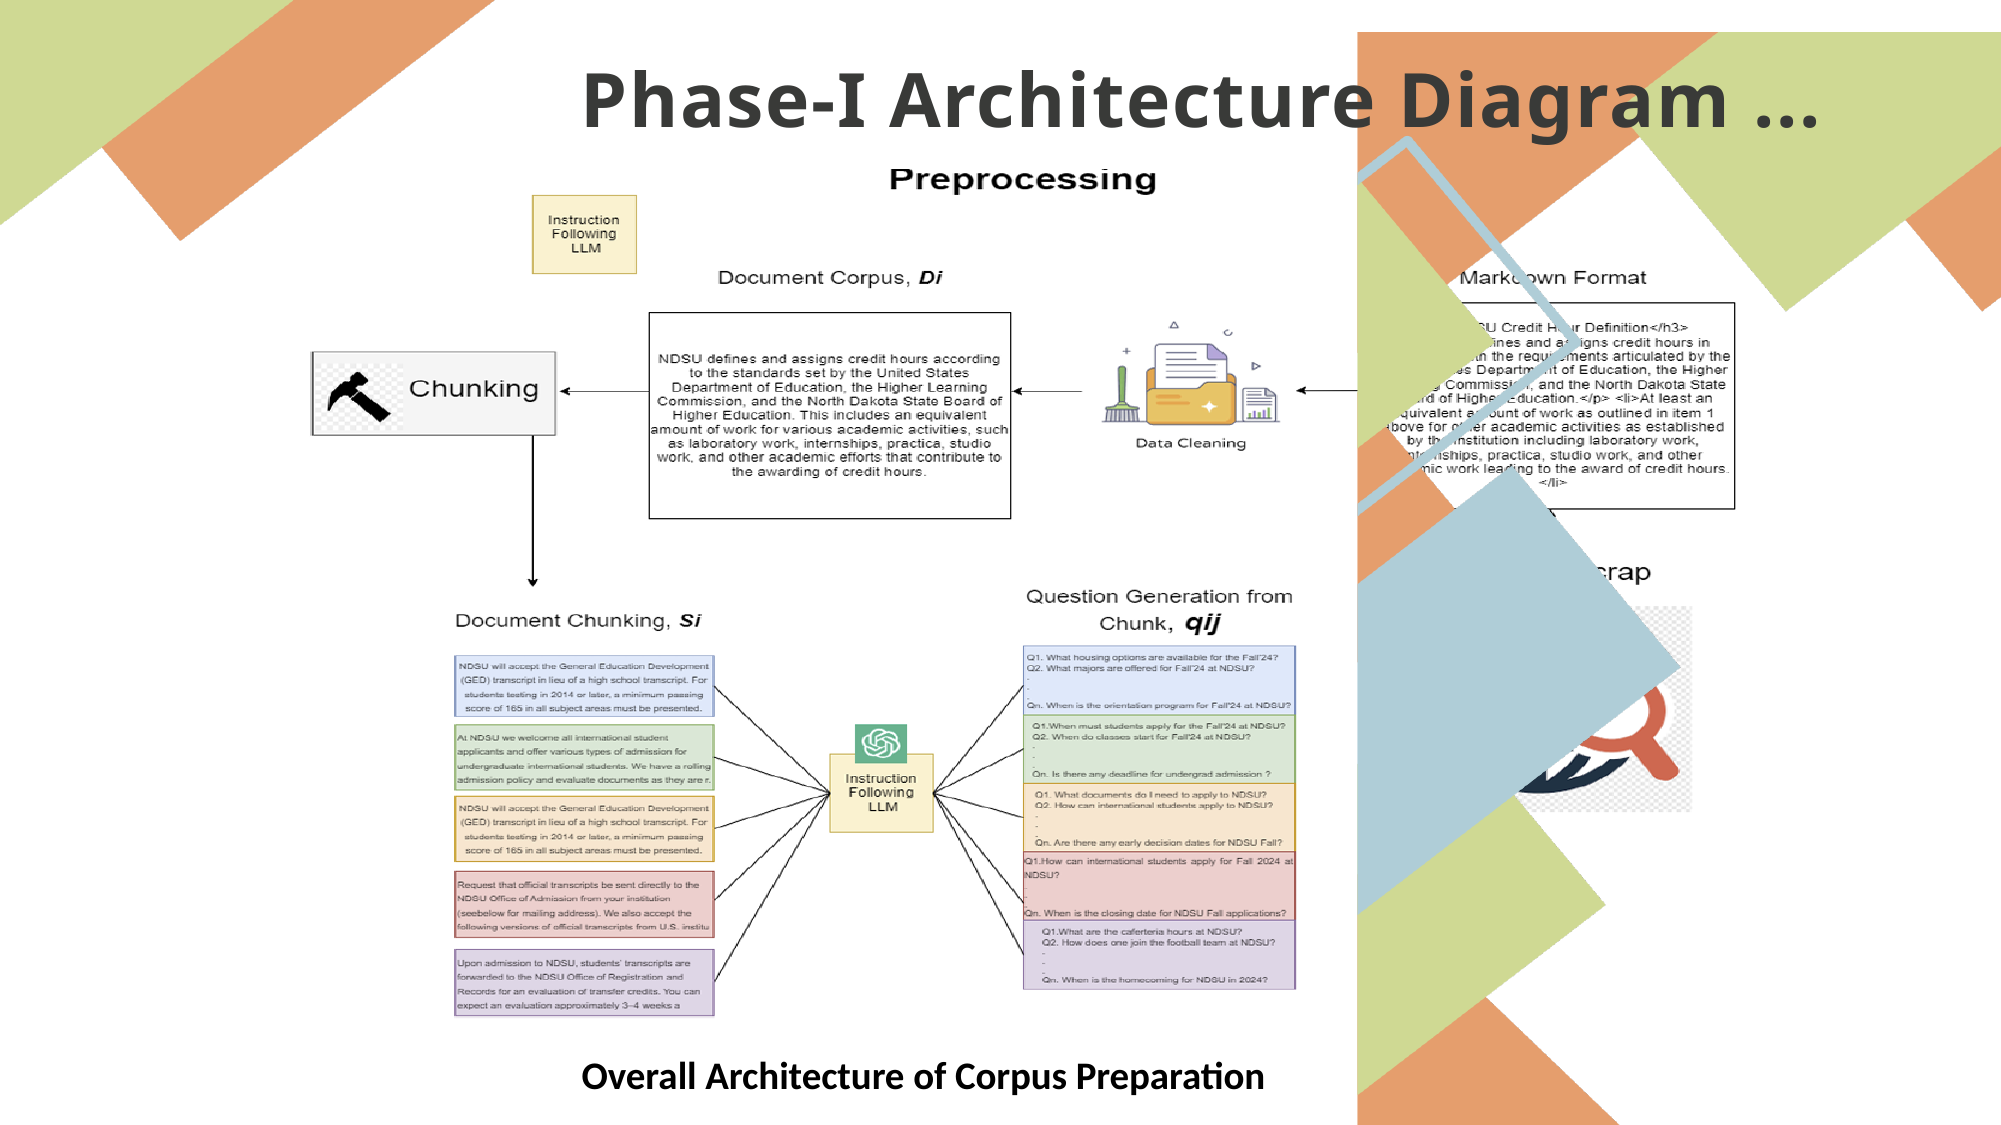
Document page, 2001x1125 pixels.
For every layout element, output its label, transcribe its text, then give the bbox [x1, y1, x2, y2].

text_box [1357, 32, 2000, 72]
picture [227, 169, 1848, 1030]
text_box [0, 0, 553, 1108]
text_box Phase-I Architecture Diagram ... [553, 72, 2000, 143]
text_box Overall Architecture of Corpus Preparation [566, 1043, 1890, 1106]
text_box [1357, 143, 2000, 1125]
